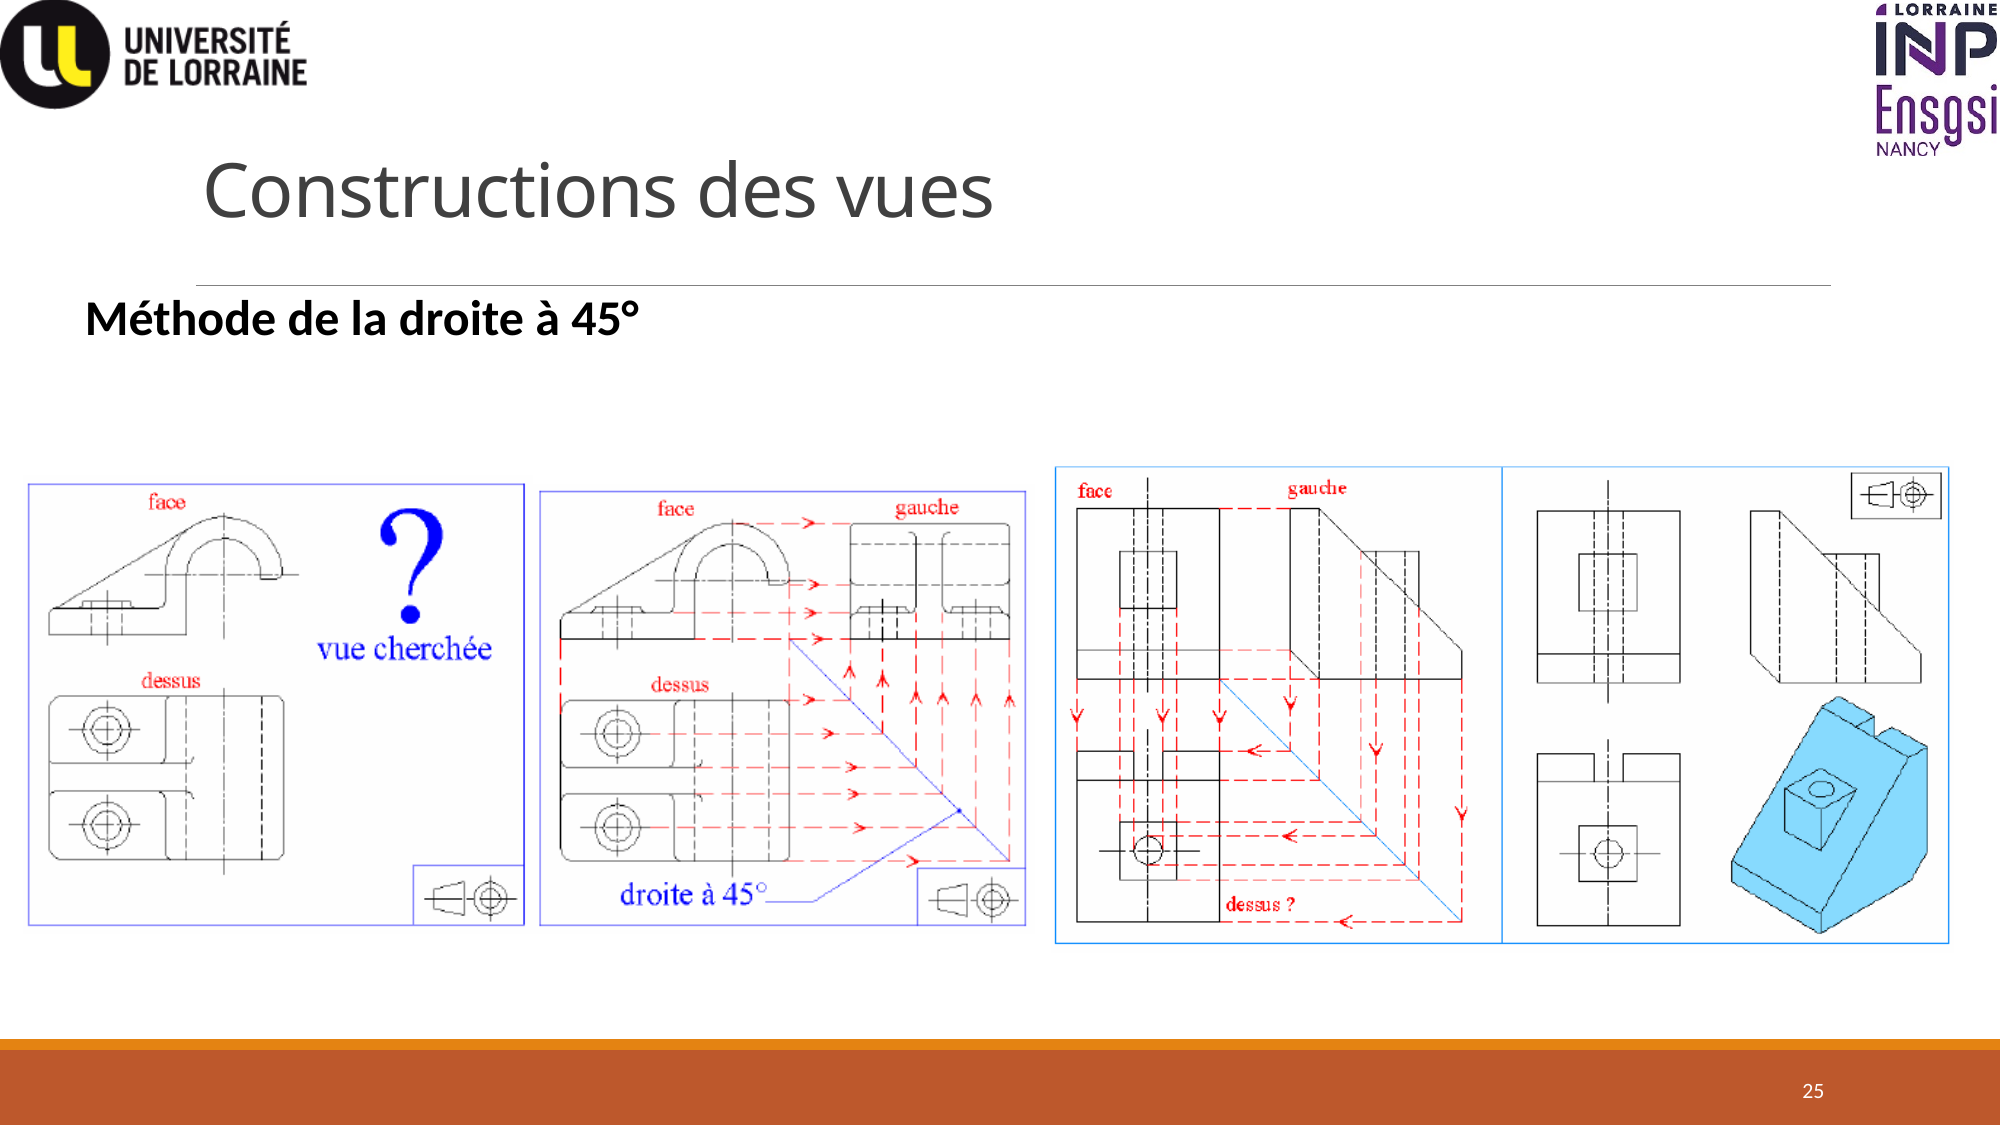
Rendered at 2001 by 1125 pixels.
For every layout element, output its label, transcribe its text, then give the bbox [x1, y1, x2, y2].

picture [0, 0, 314, 110]
title Constructions des vues [187, 101, 1813, 240]
picture [1049, 460, 1958, 954]
picture [1876, 3, 1997, 156]
picture [17, 475, 1036, 935]
text_box Méthode de la droite à 45° [70, 278, 1932, 354]
slide_number 25 [1624, 1059, 1840, 1120]
